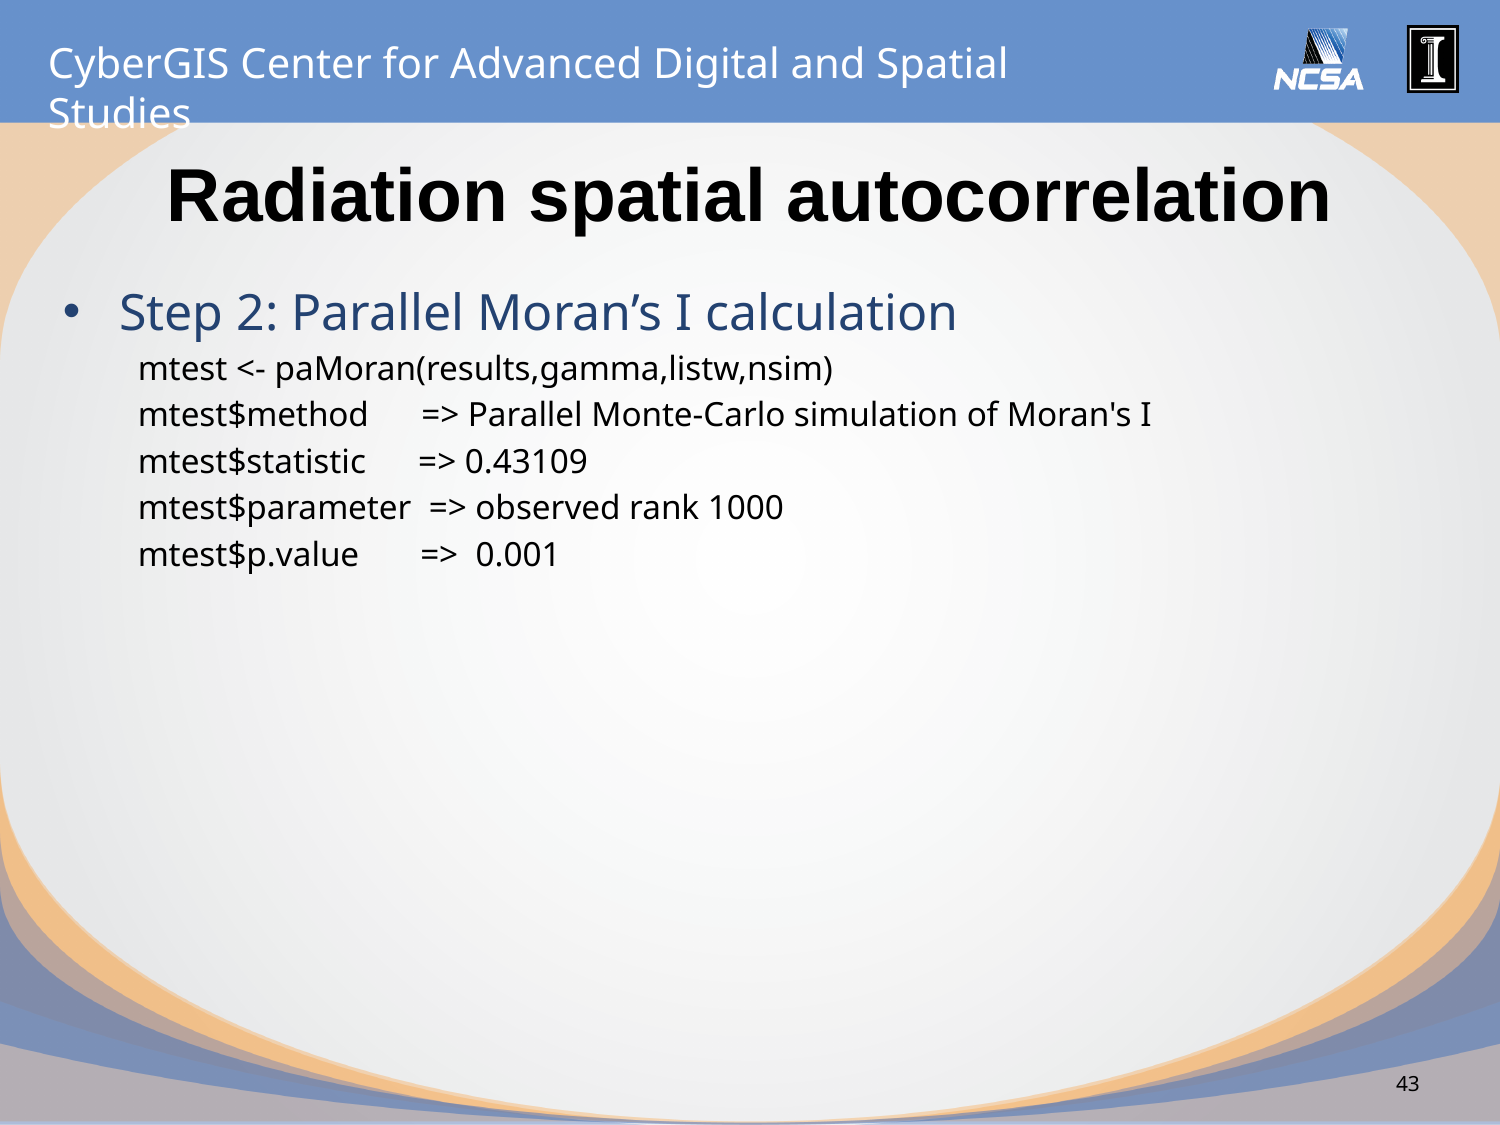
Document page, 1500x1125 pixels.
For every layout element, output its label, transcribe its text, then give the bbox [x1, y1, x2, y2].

slide_number 43 [1391, 1042, 1478, 1103]
picture [0, 0, 1500, 1125]
list Step 2: Parallel Moran’s I calculation mtest <- paMoran(results,gamma,listw,nsim) mtest$method => Parallel Monte-Carlo simulation of Moran's I mtest$statistic => 0.43109 mtest$parameter => observed rank 1000 mtest$p.value => 0.001 [47, 272, 1473, 1061]
title Radiation spatial autocorrelation [75, 134, 1425, 245]
